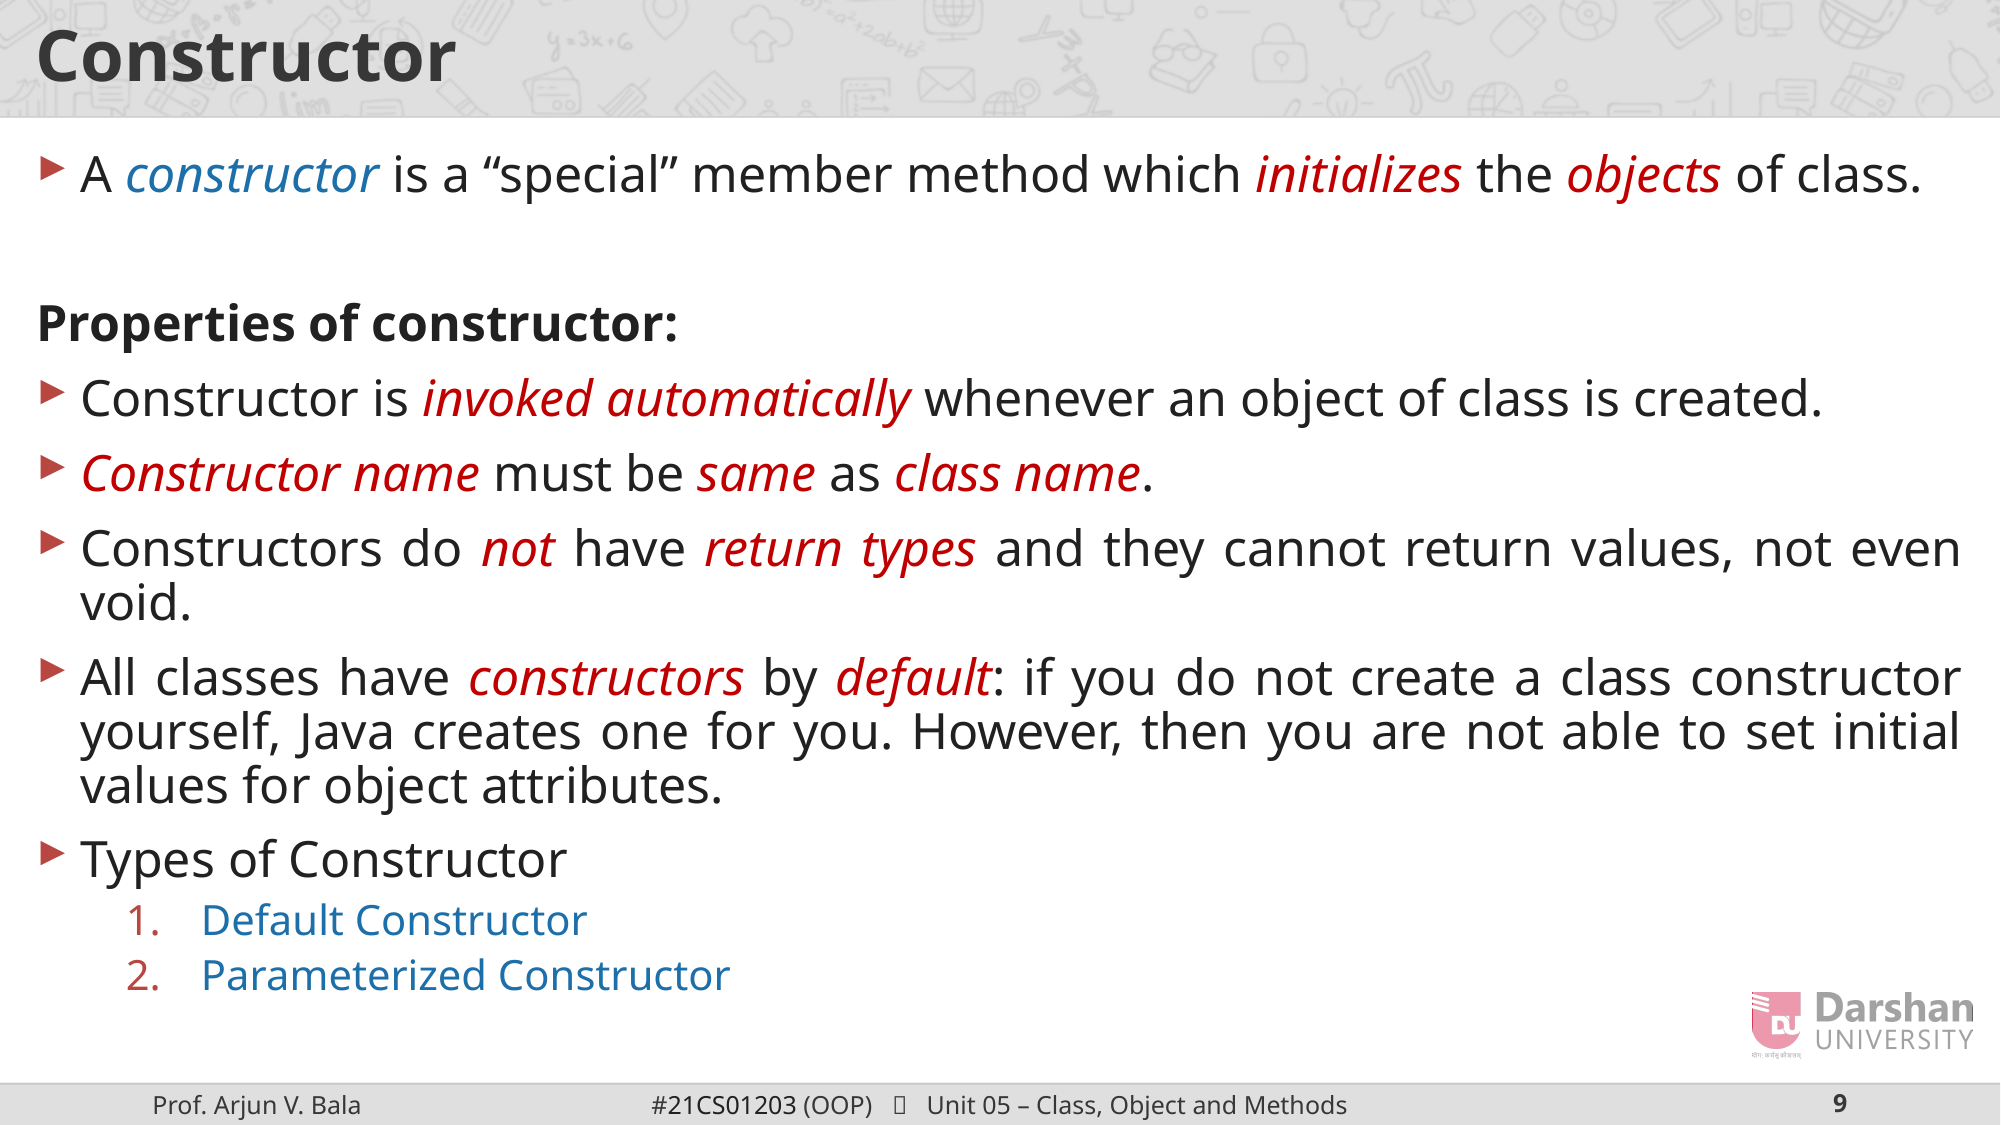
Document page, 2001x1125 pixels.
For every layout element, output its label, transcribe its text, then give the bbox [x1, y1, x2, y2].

title Constructor [0, 0, 2000, 117]
list A constructor is a “special” member method which initializes the objects of class. Properties of constructor: Constructor is invoked automatically whenever an object of class is created. Constructor name must be same as class name. Constructors do not have return types and they cannot return values, not even void. All classes have constructors by default: if you do not create a class constructor yourself, Java creates one for you. However, then you are not able to set initial values for object attributes. Types of Constructor Default Constructor Parameterized Constructor [21, 141, 1979, 1059]
